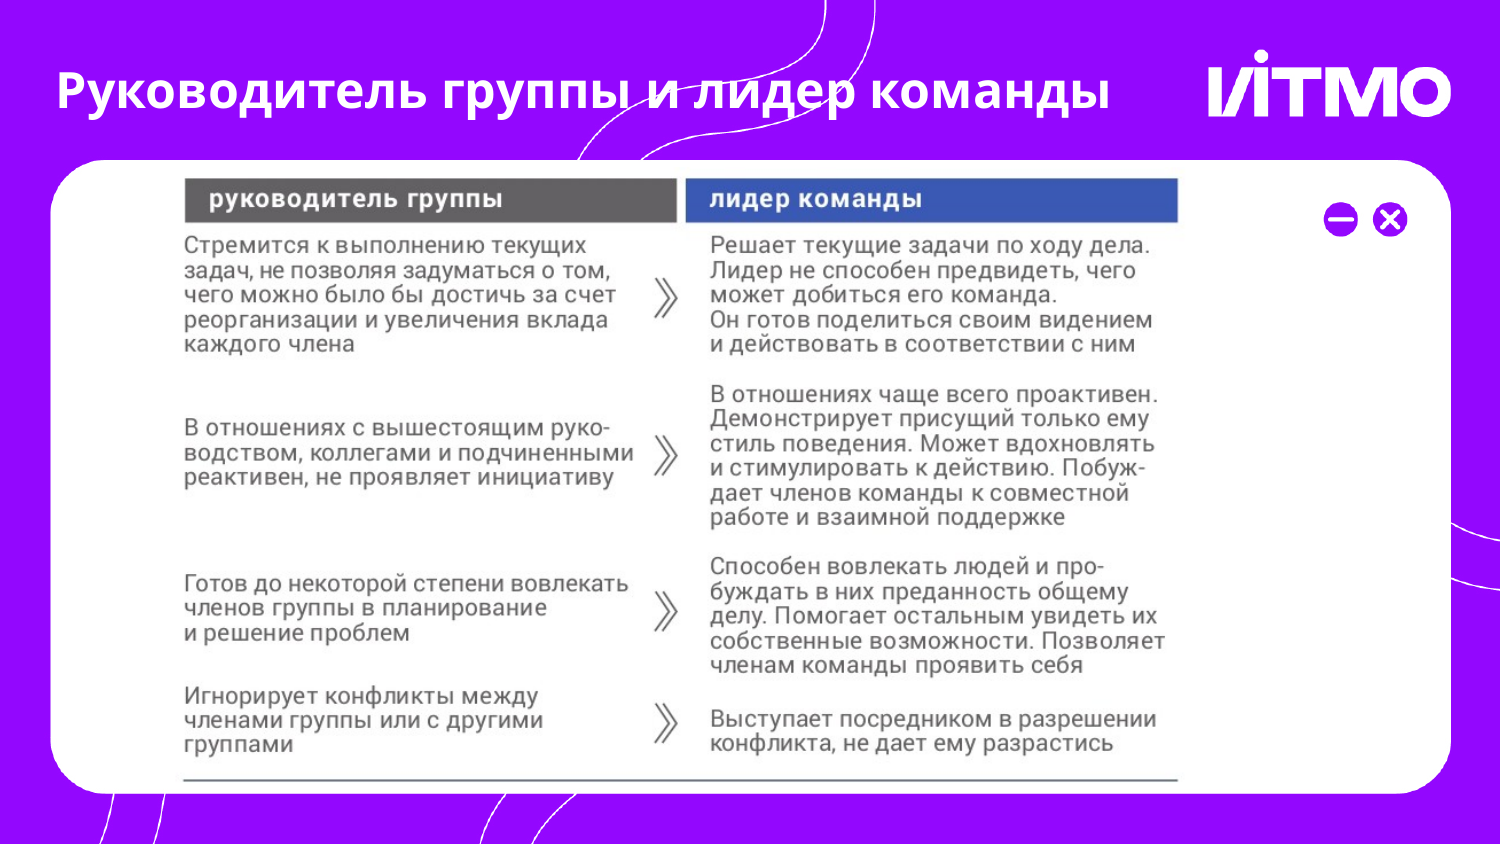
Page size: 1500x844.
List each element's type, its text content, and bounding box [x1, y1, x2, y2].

picture [0, 0, 1500, 844]
title Руководитель группы и лидер команды [40, 36, 1179, 141]
